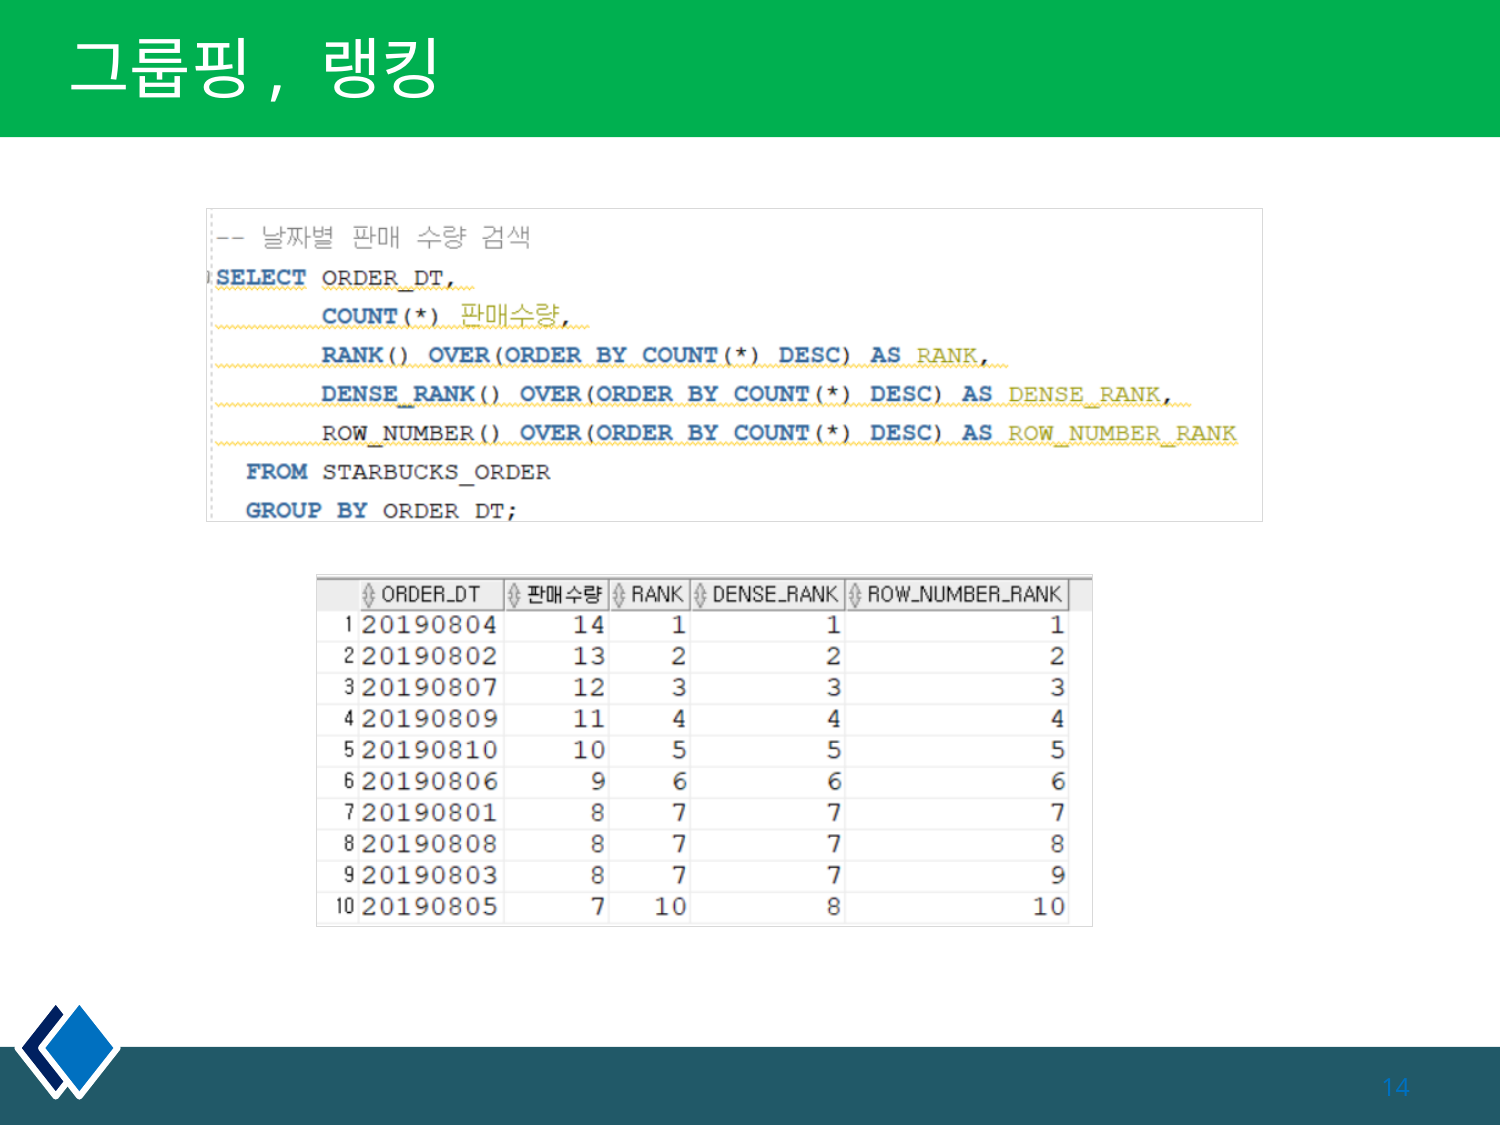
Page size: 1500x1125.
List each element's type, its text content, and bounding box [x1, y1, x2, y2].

picture [206, 207, 1263, 522]
slide_number 14 [1340, 1058, 1425, 1119]
title 그룹핑, 랭킹 [0, 0, 939, 138]
picture [315, 573, 1093, 928]
